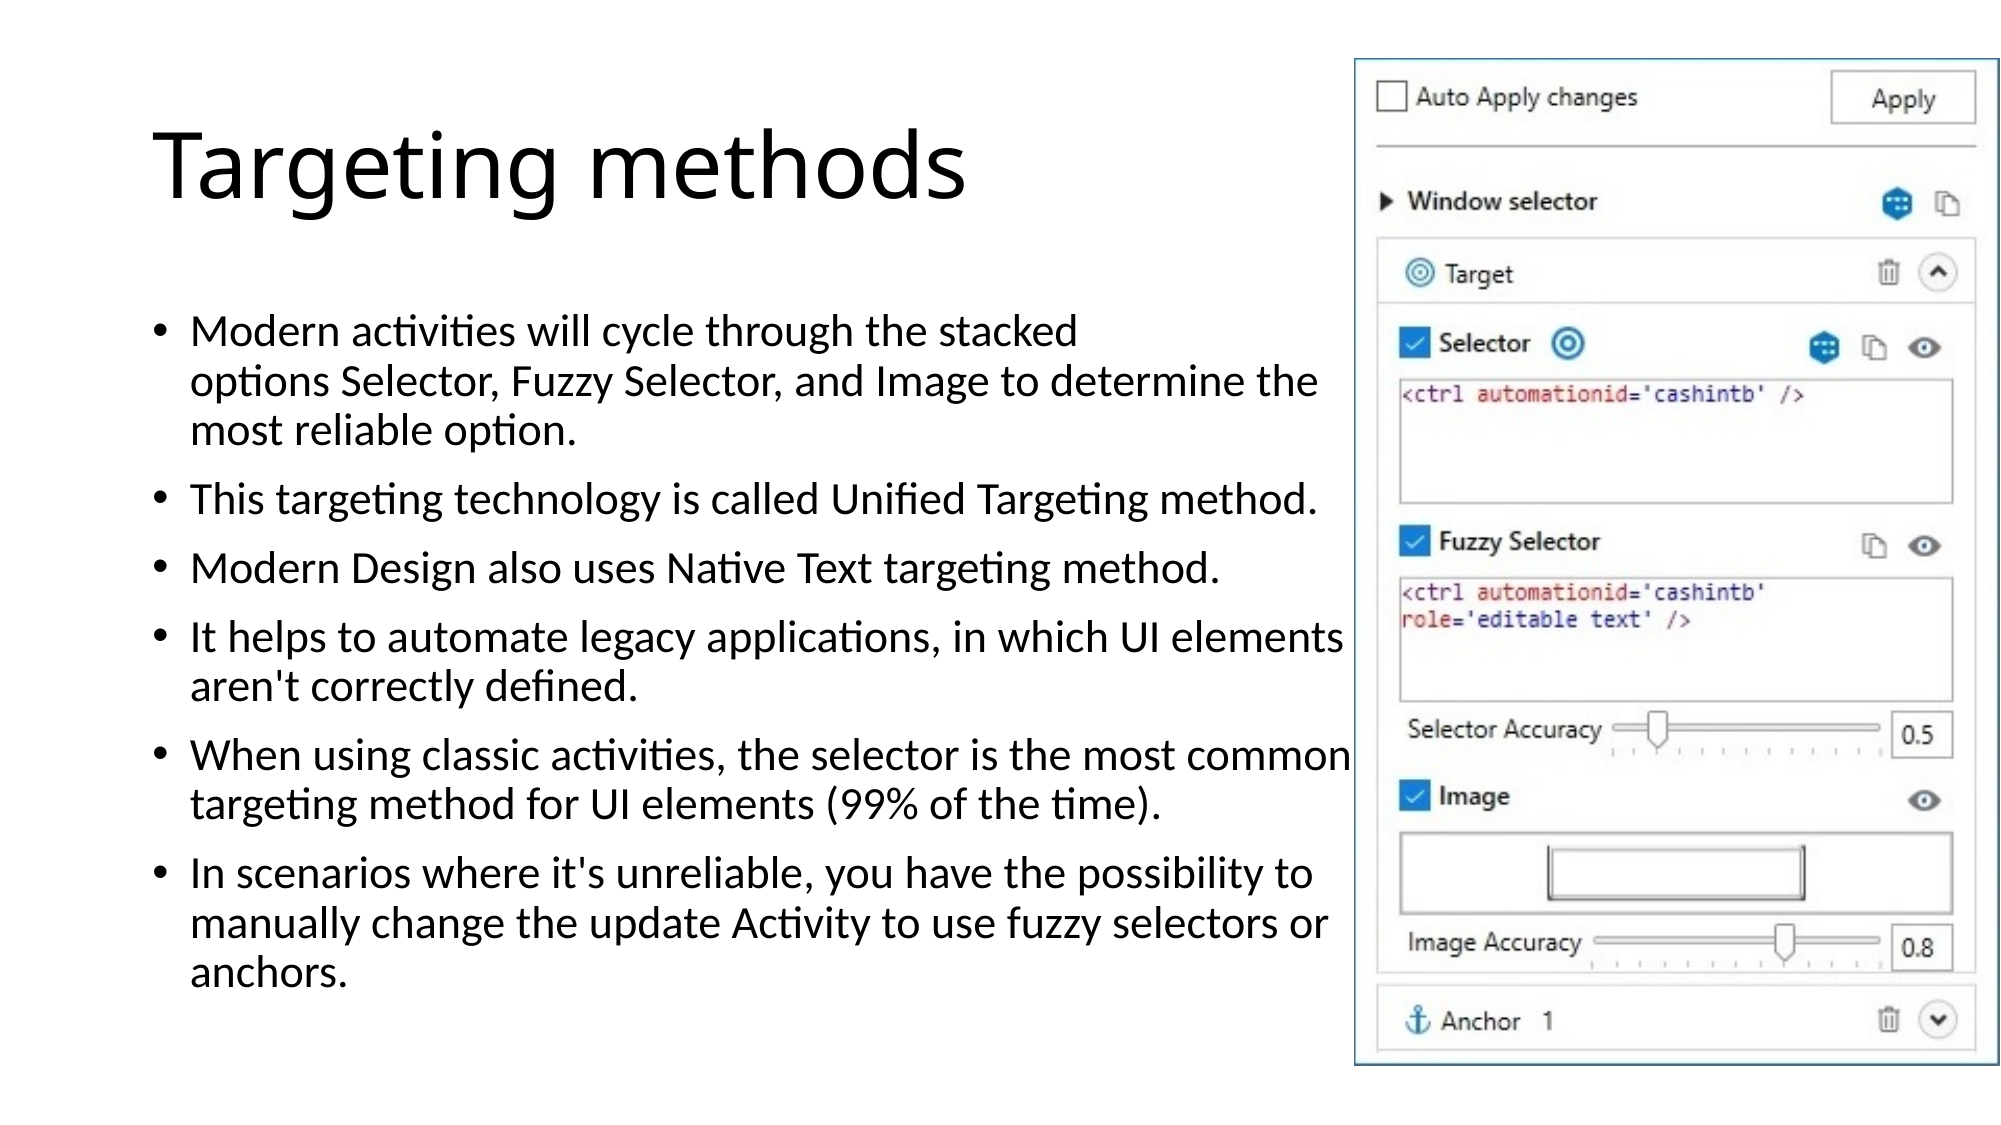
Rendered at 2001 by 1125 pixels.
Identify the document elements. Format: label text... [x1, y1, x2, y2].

list Modern activities will cycle through the stacked options Selector, Fuzzy Selector, and Image to determine the most reliable option. This targeting technology is called Unified Targeting method. Modern Design also uses Native Text targeting method. It helps to automate legacy applications, in which UI elements aren't correctly defined. When using classic activities, the selector is the most common targeting method for UI elements (99% of the time). In scenarios where it's unreliable, you have the possibility to manually change the update Activity to use fuzzy selectors or anchors. [137, 299, 1354, 1014]
picture [1354, 58, 2000, 1066]
title Targeting methods [137, 59, 1354, 278]
